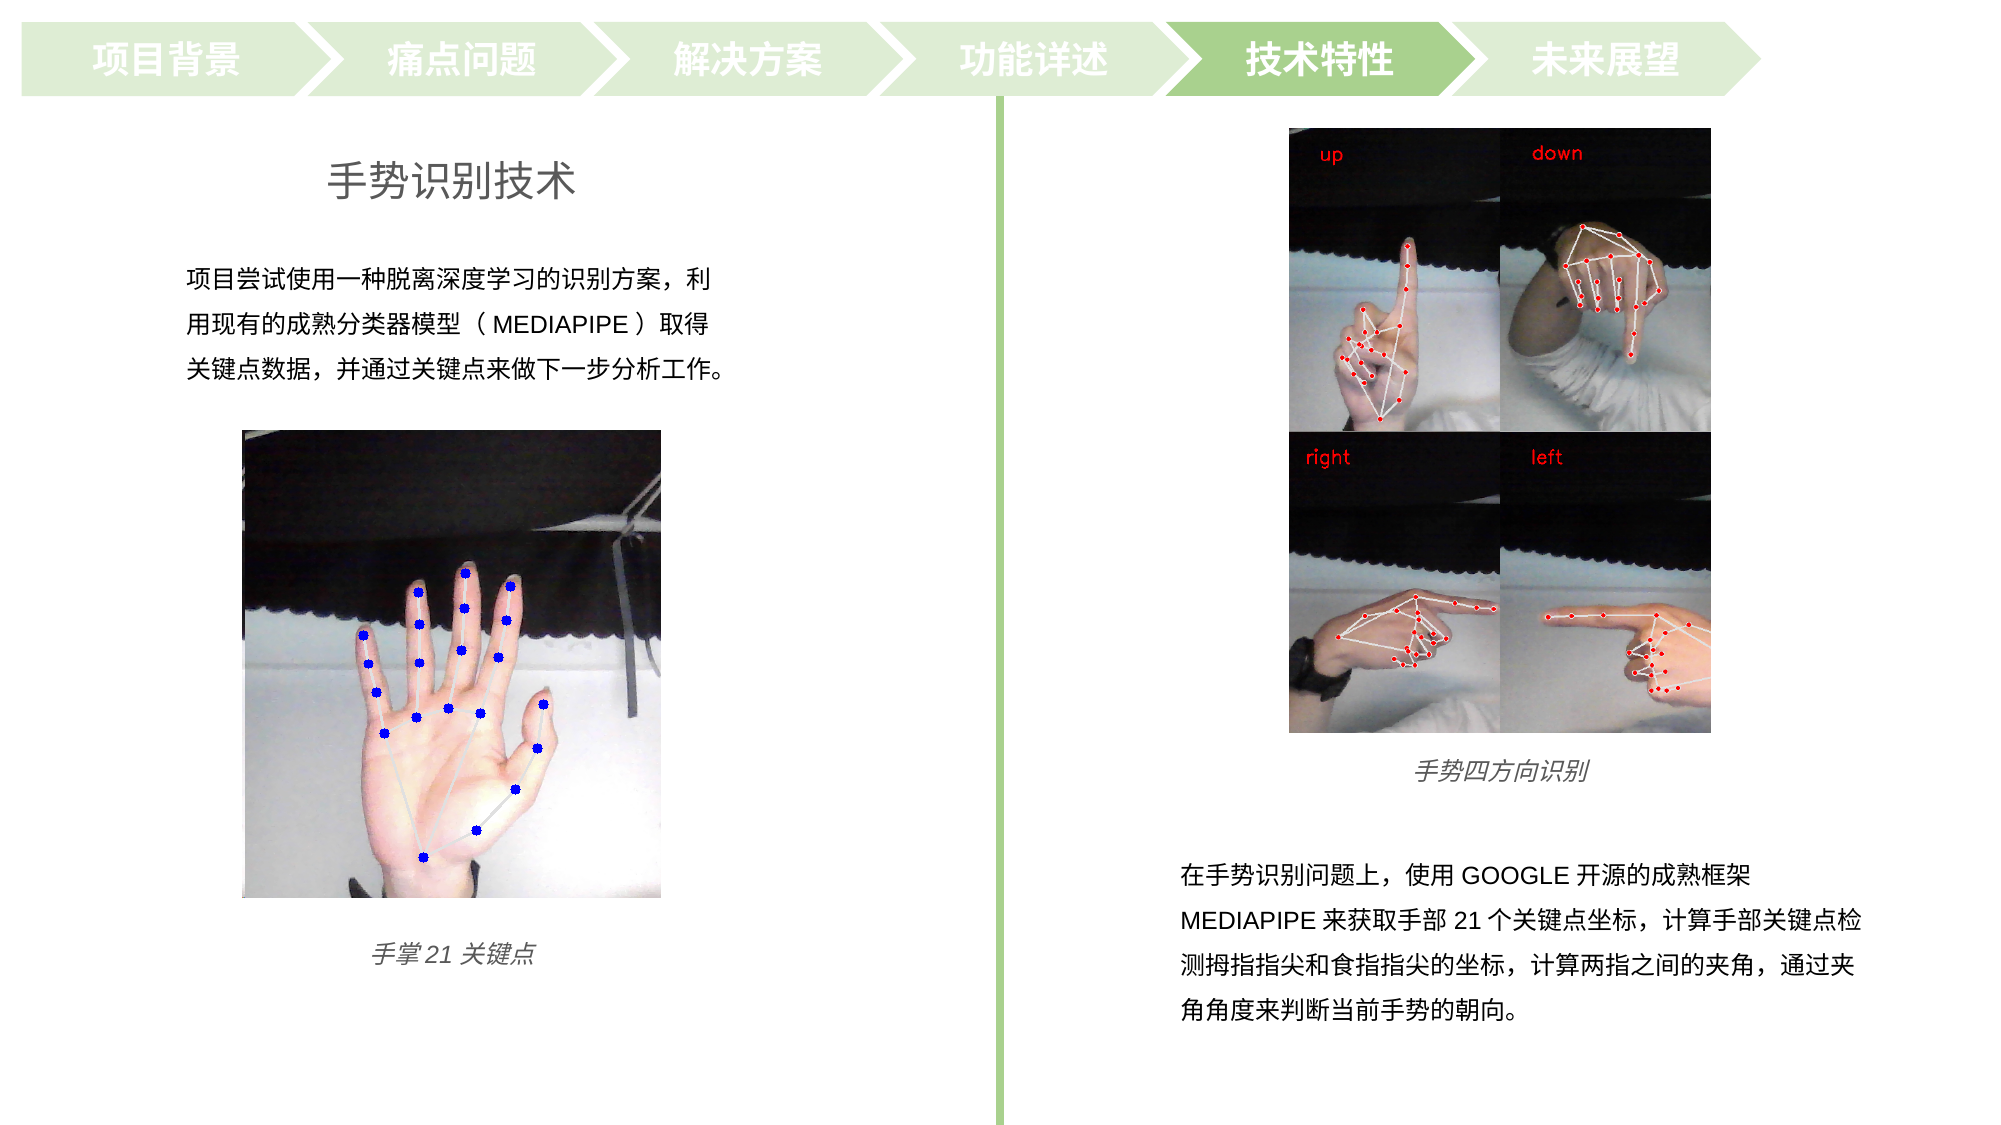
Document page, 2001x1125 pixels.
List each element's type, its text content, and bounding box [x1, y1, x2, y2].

text_box 在手势识别问题上，使用GOOGLE开源的成熟框架MEDIAPIPE来获取手部21个关键点坐标，计算手部关键点检测拇指指尖和食指指尖的坐标，计算两指之间的夹角，通过夹角角度来判断当前手势的朝向。 [1165, 837, 1886, 1032]
text_box 解决方案 [591, 20, 905, 97]
text_box 技术特性 [1163, 20, 1477, 97]
text_box 项目背景 [20, 21, 333, 98]
text_box 痛点问题 [305, 21, 619, 98]
text_box 未来展望 [1449, 20, 1763, 97]
text_box 手势识别技术 [272, 147, 631, 213]
text_box 项目尝试使用一种脱离深度学习的识别方案，利用现有的成熟分类器模型（MEDIAPIPE）取得关键点数据，并通过关键点来做下一步分析工作。 [171, 241, 732, 391]
text_box 手势四方向识别 [1257, 733, 1743, 794]
text_box 功能详述 [877, 20, 1191, 97]
picture [1289, 128, 1711, 733]
text_box 手掌21关键点 [208, 916, 695, 977]
picture [242, 430, 661, 898]
